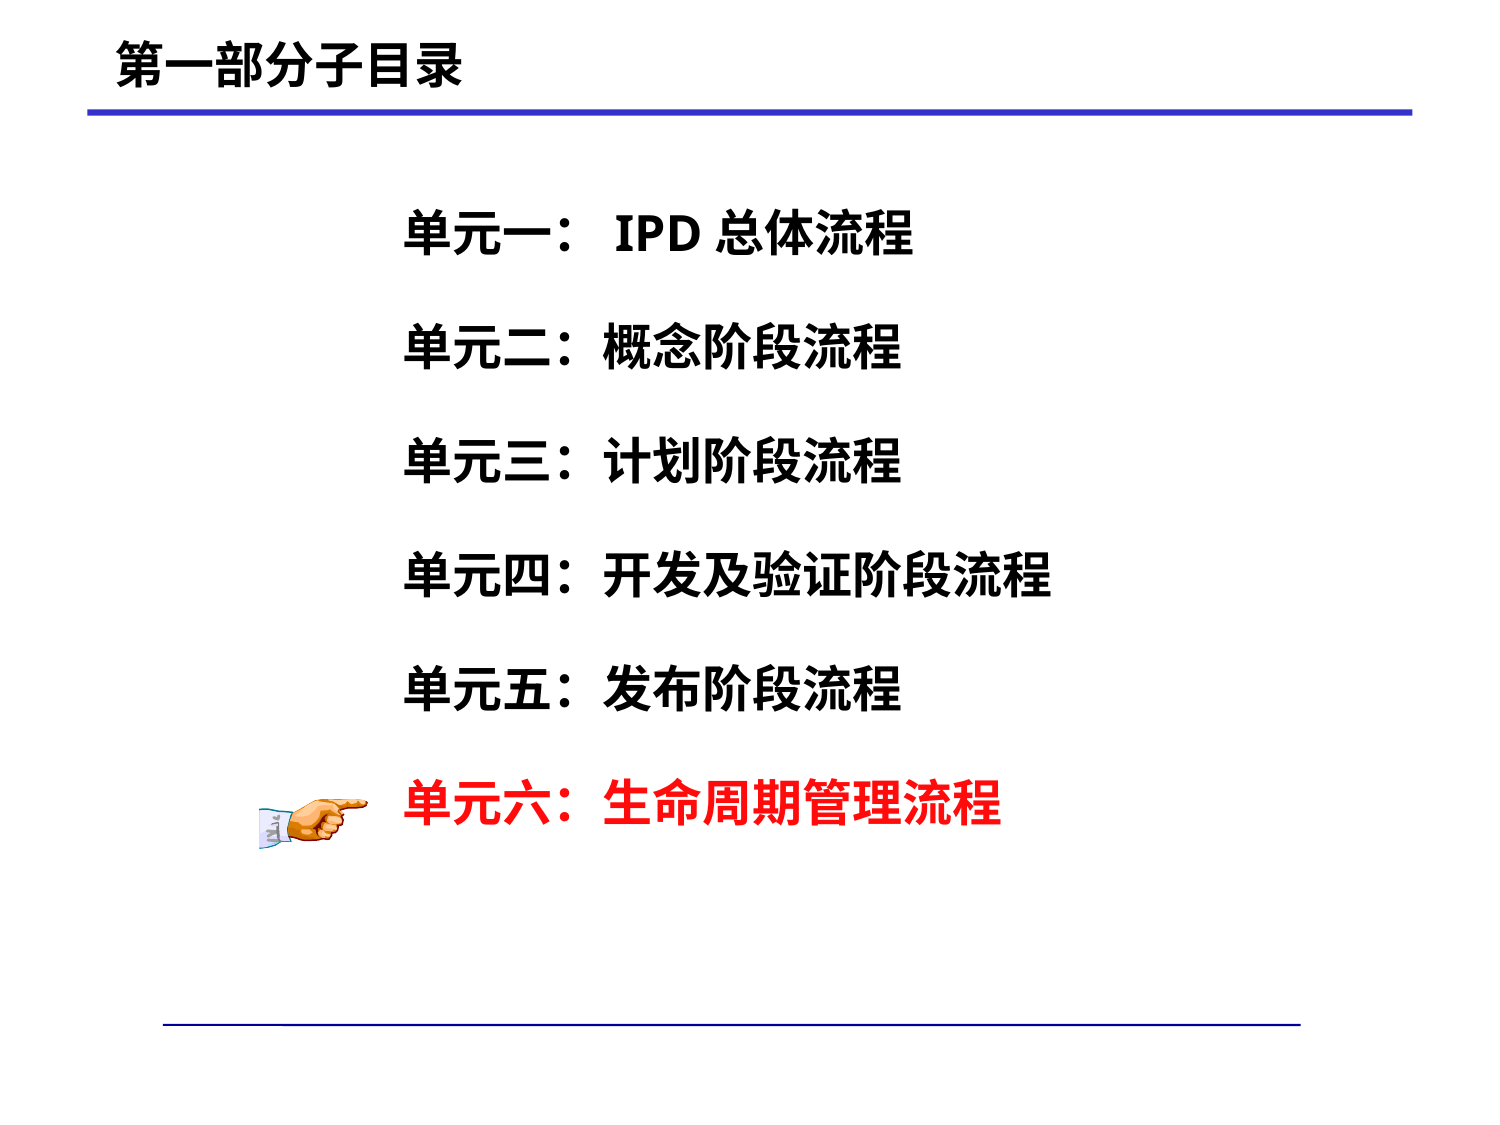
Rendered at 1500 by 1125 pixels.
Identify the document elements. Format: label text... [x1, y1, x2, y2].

text_box 第一部分子目录 [99, 13, 1425, 114]
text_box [253, 798, 373, 857]
text_box 单元一：IPD总体流程 单元二：概念阶段流程 单元三：计划阶段流程 单元四：开发及验证阶段流程 单元五：发布阶段流程 单元六：生命周期管理流程 [312, 140, 1318, 954]
